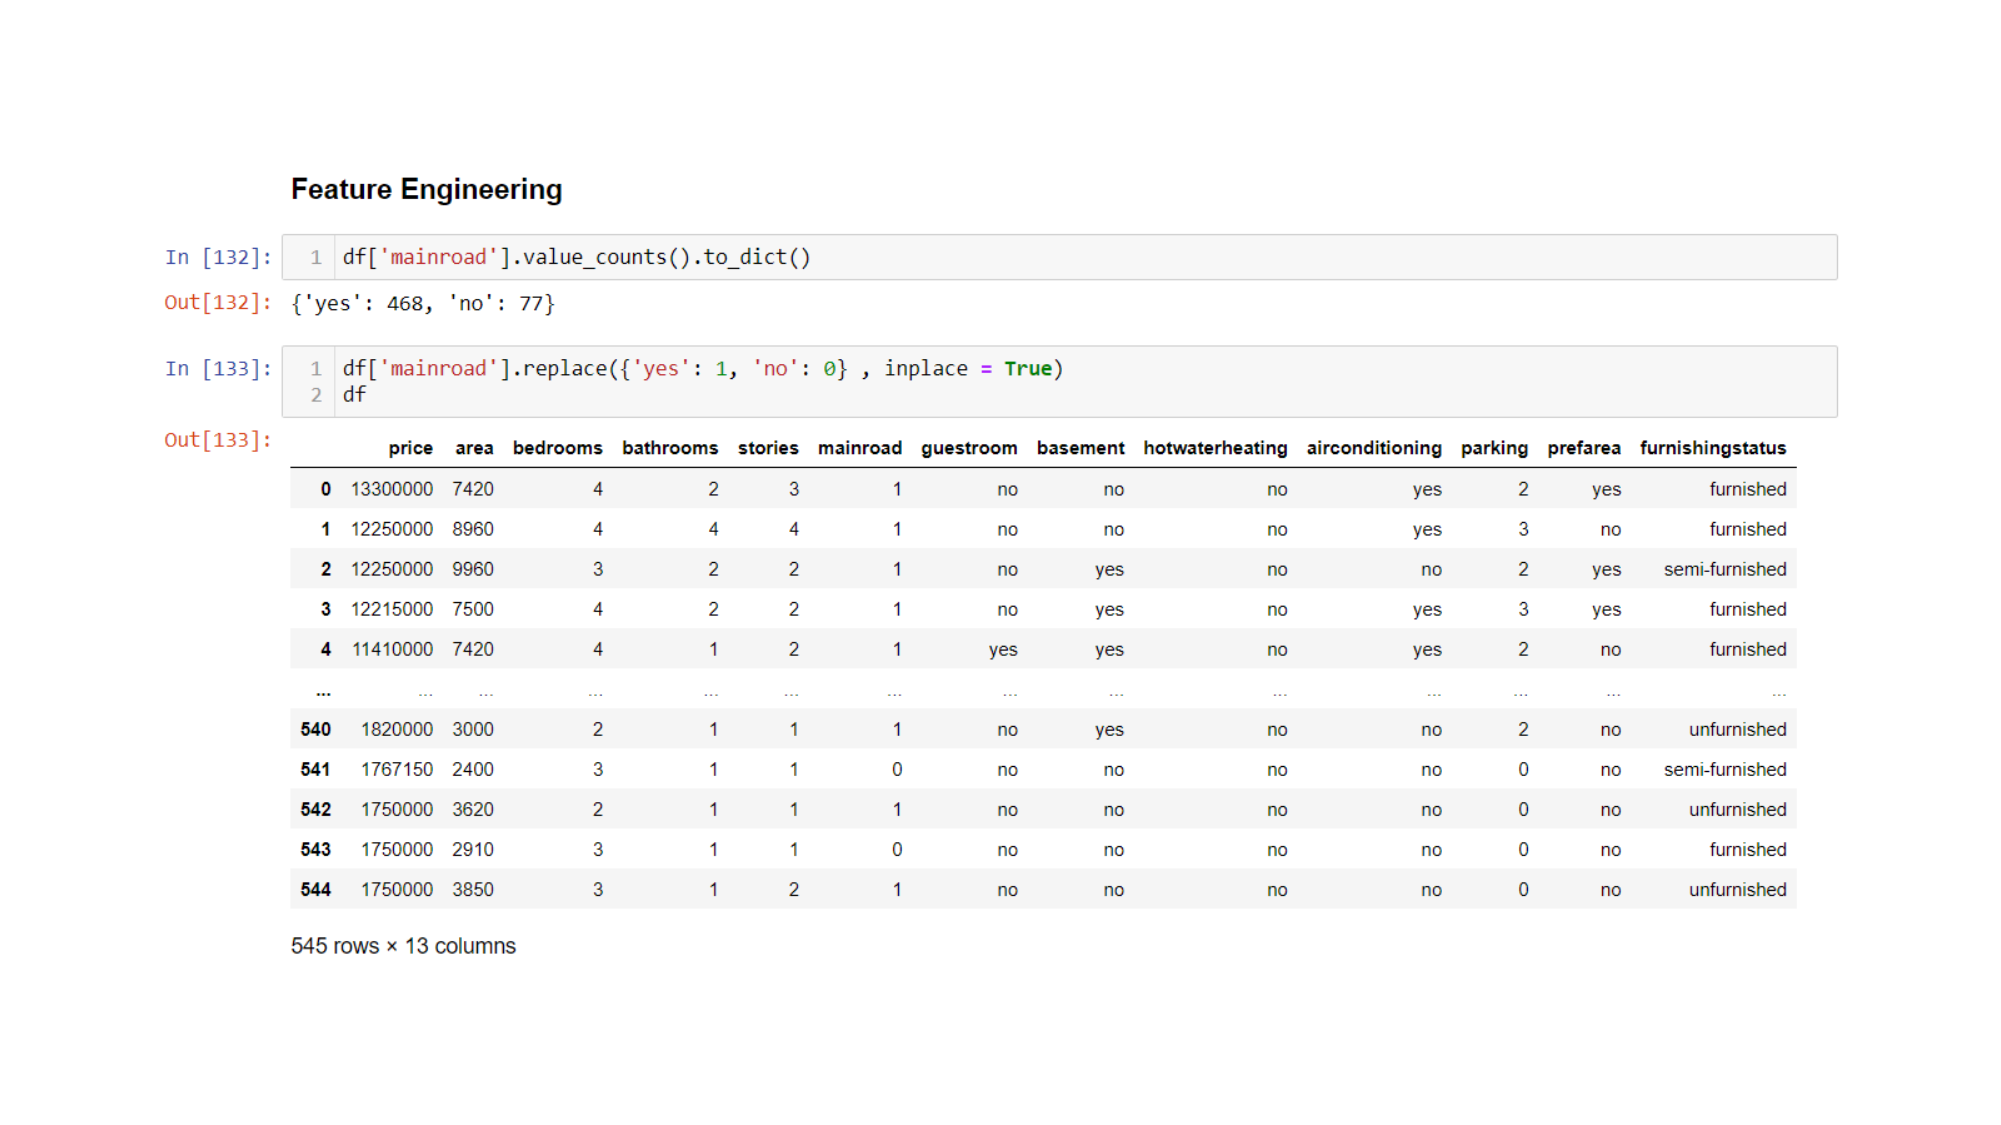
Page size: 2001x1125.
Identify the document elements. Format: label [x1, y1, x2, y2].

picture [142, 154, 1857, 970]
